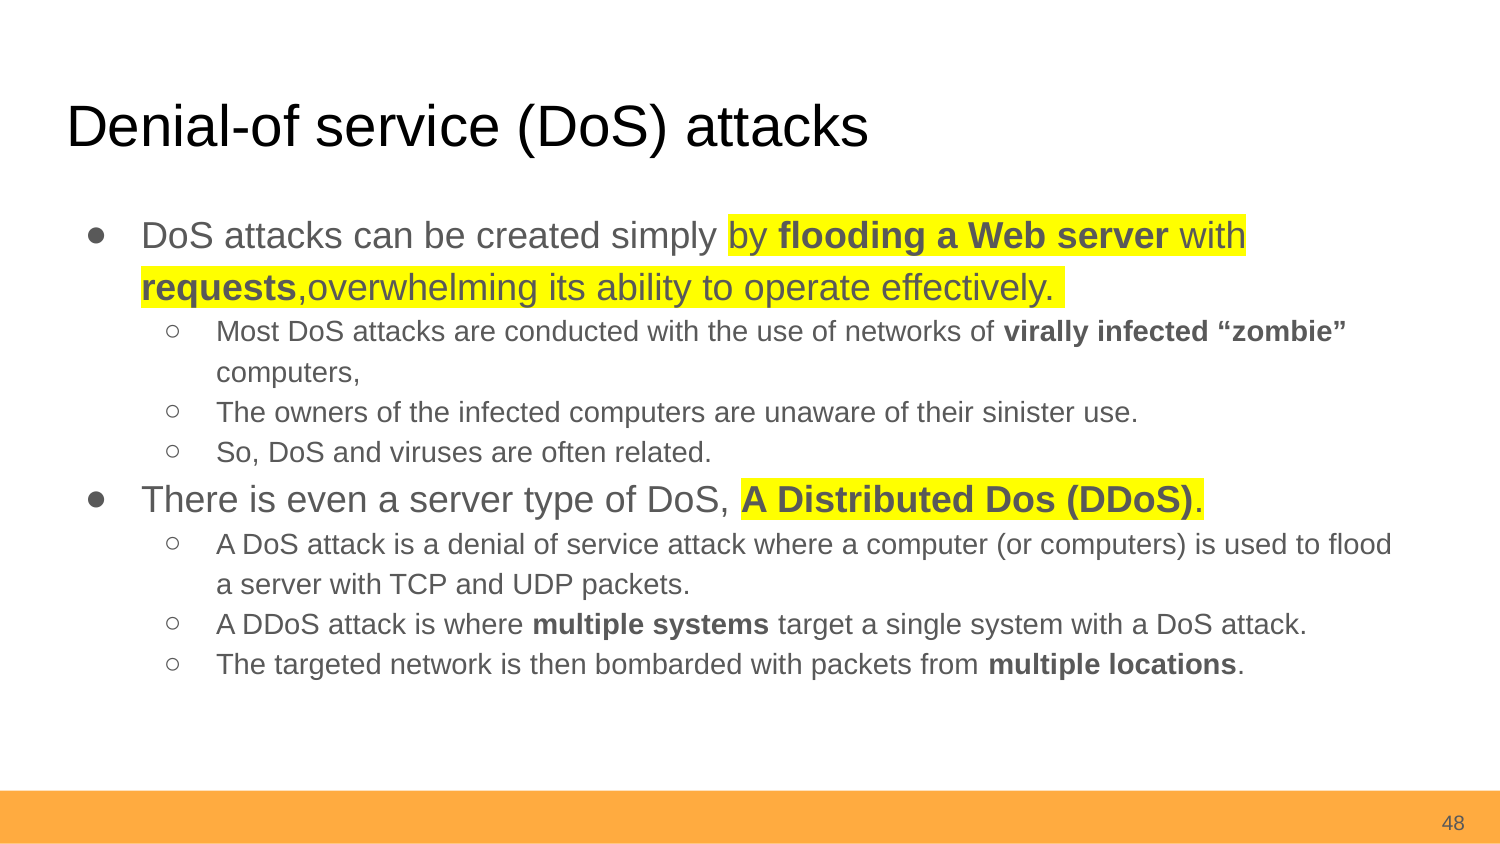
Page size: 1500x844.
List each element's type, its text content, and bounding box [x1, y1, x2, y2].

list DoS attacks can be created simply by flooding a Web server with requests,overwhelming its ability to operate effectively. Most DoS attacks are conducted with the use of networks of virally infected “zombie” computers, The owners of the infected computers are unaware of their sinister use. So, DoS and viruses are often related. There is even a server type of DoS, A Distributed Dos (DDoS). A DoS attack is a denial of service attack where a computer (or computers) is used to flood a server with TCP and UDP packets. A DDoS attack is where multiple systems target a single system with a DoS attack. The targeted network is then bombarded with packets from multiple locations. [51, 189, 1433, 750]
slide_number 48 [1389, 789, 1480, 844]
title Denial-of service (DoS) attacks [51, 72, 1449, 167]
